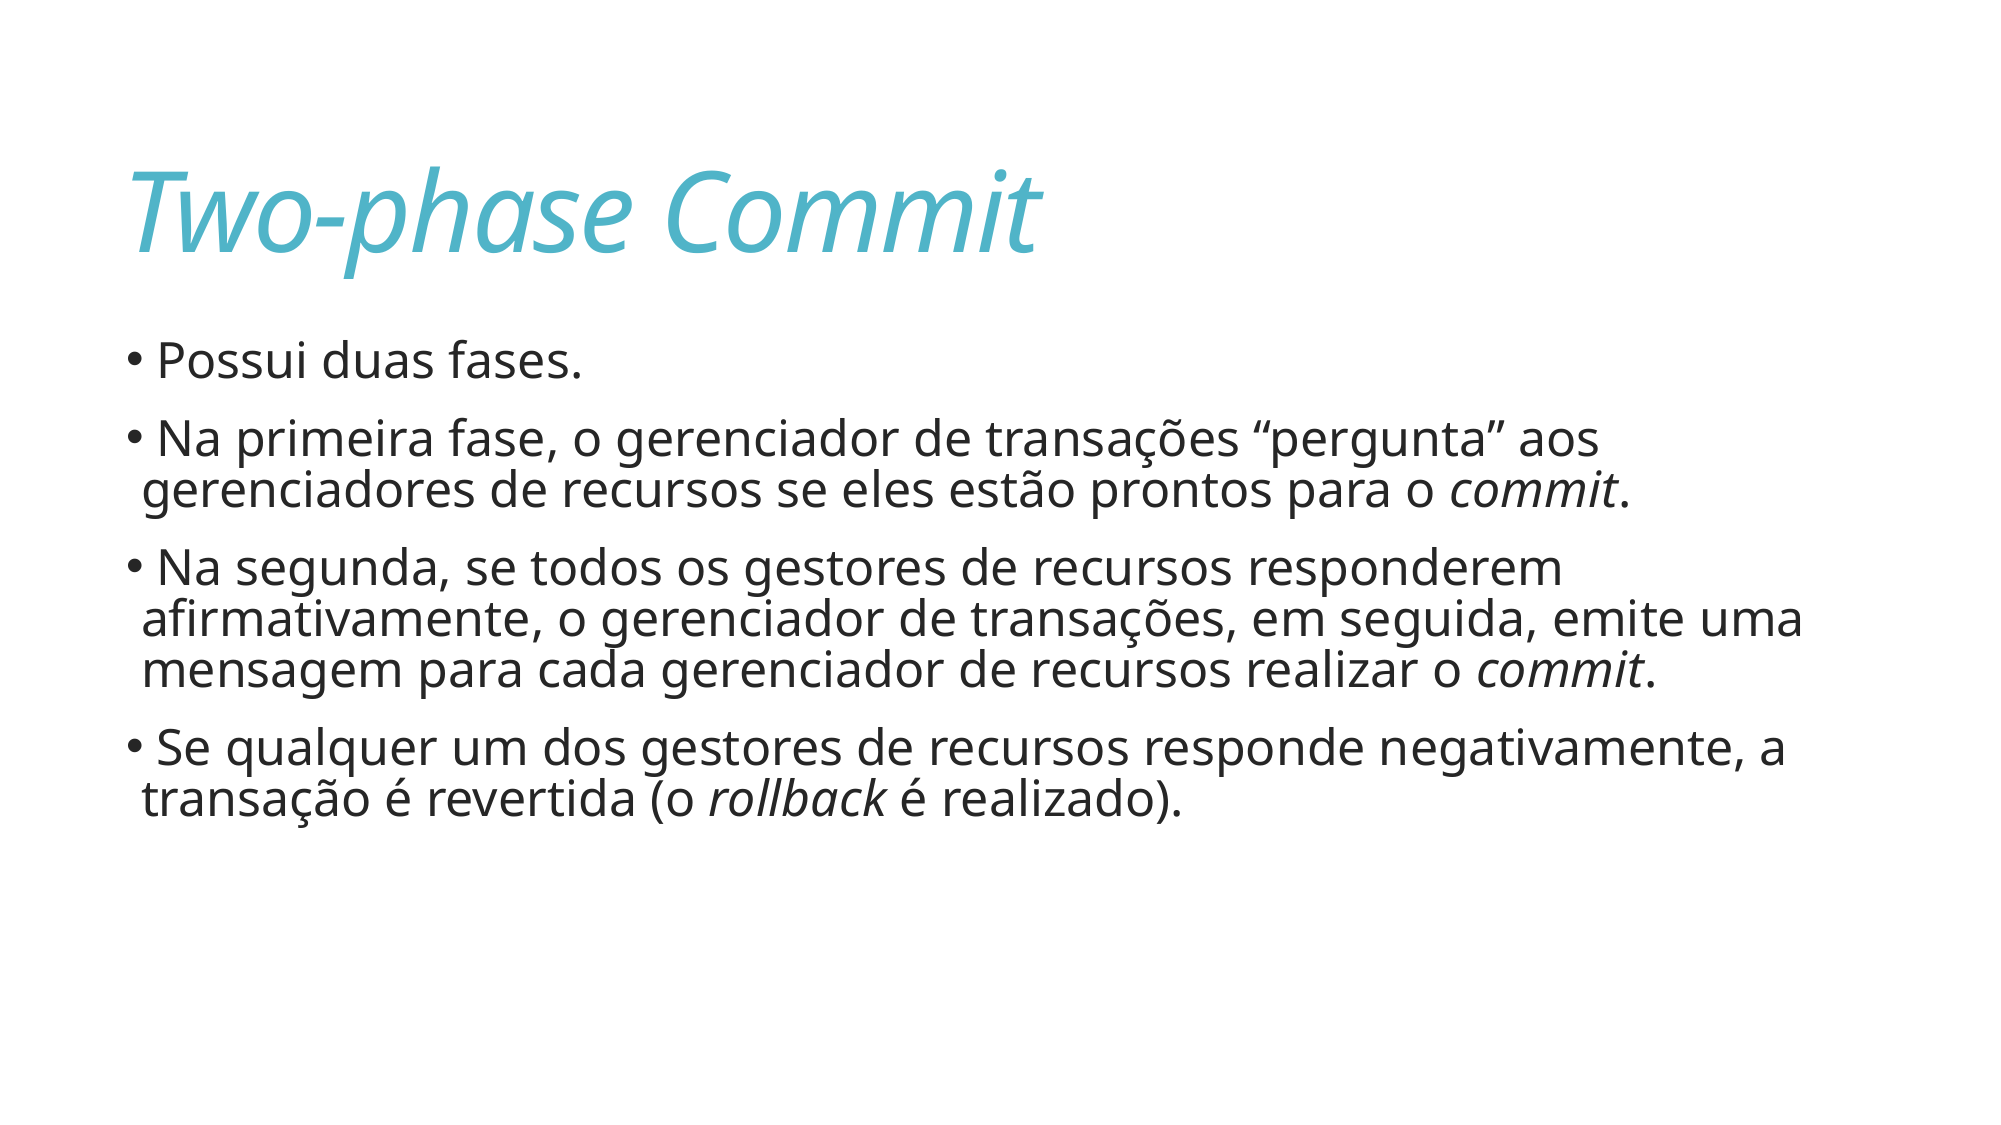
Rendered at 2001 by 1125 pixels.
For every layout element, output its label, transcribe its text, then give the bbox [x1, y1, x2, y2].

title Two-phase Commit [107, 81, 1875, 354]
list Possui duas fases. Na primeira fase, o gerenciador de transações “pergunta” aos gerenciadores de recursos se eles estão prontos para o commit. Na segunda, se todos os gestores de recursos responderem afirmativamente, o gerenciador de transações, em seguida, emite uma mensagem para cada gerenciador de recursos realizar o commit. Se qualquer um dos gestores de recursos responde negativamente, a transação é revertida (o rollback é realizado). [111, 329, 1876, 948]
